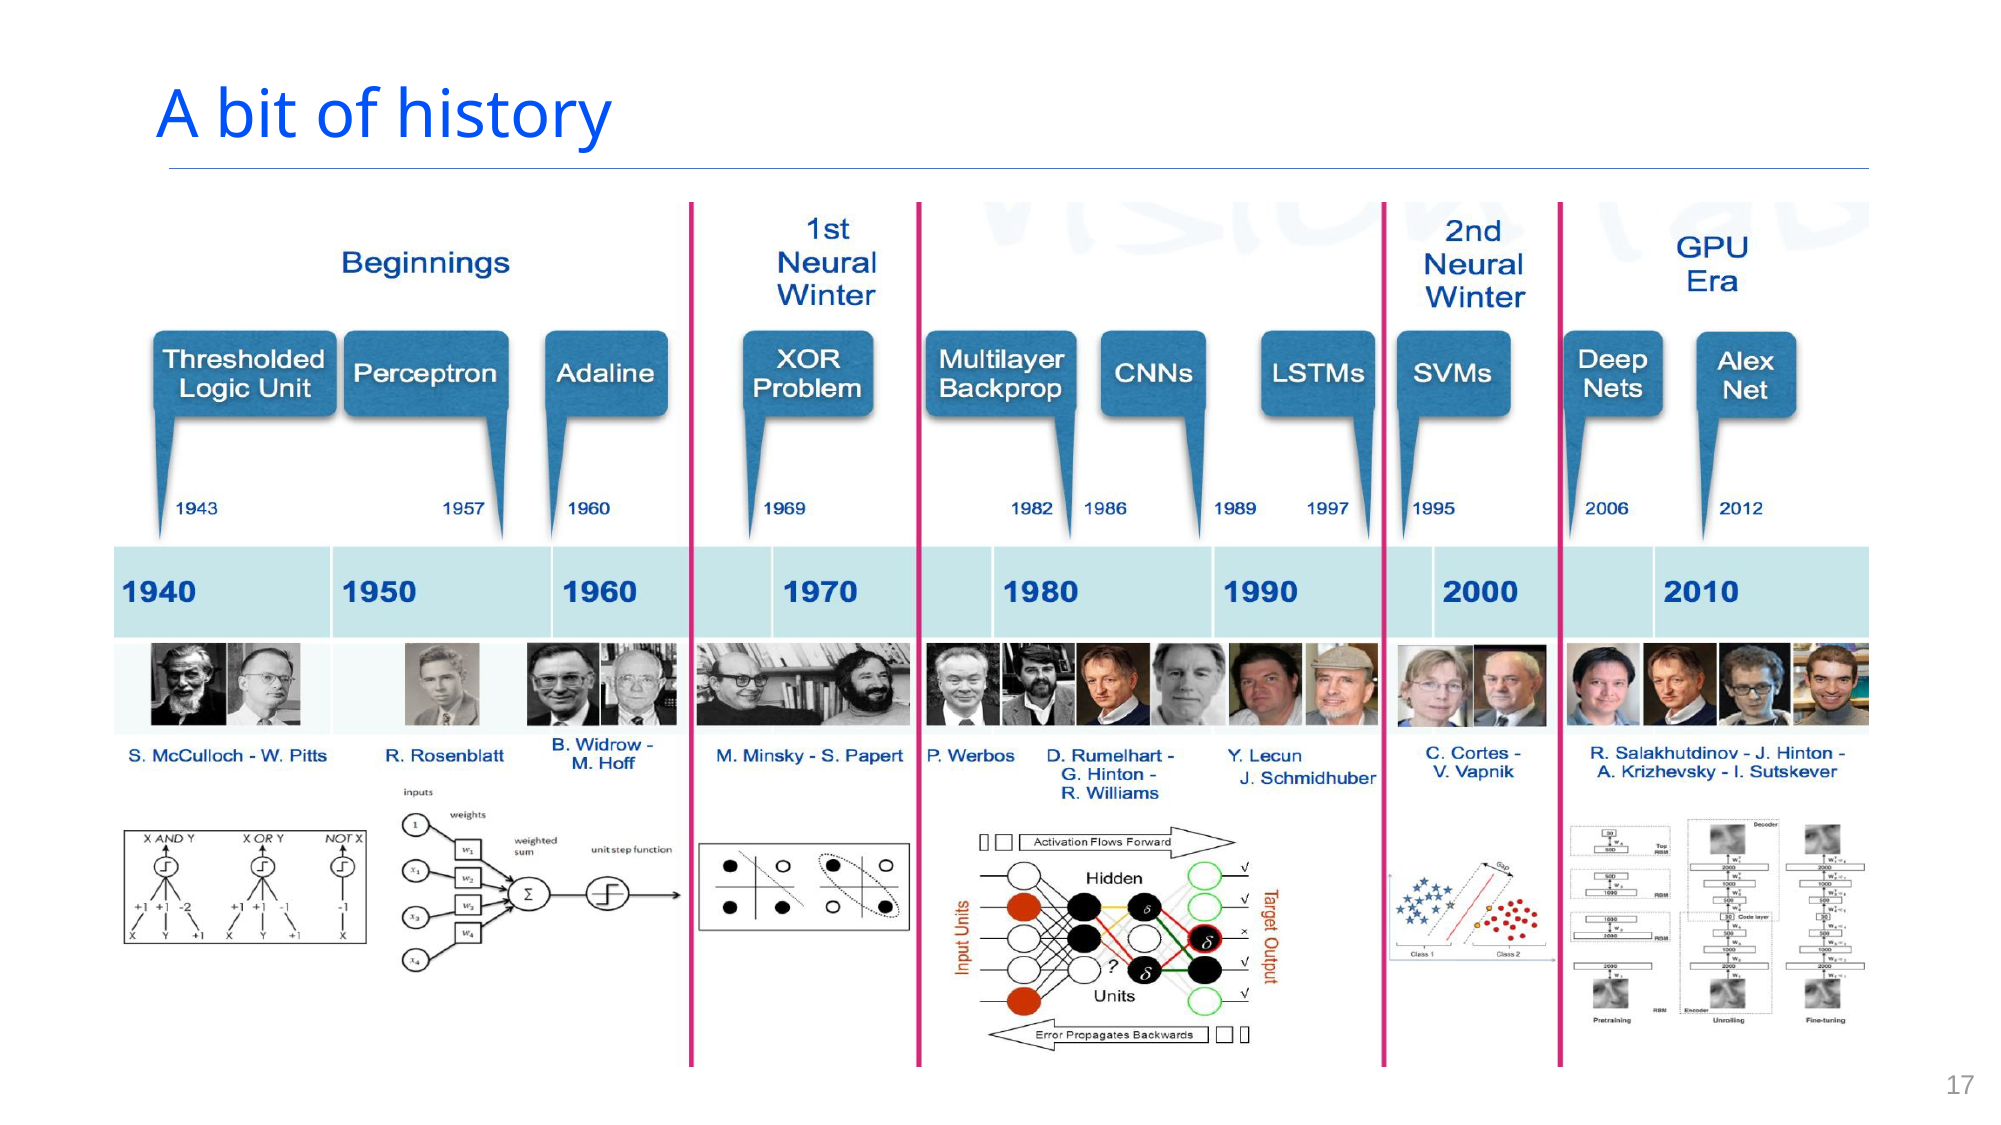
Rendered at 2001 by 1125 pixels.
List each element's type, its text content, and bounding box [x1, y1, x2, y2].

slide_number 17 [1930, 757, 1976, 1125]
picture [114, 202, 1869, 1067]
title A bit of history [114, 0, 1840, 202]
